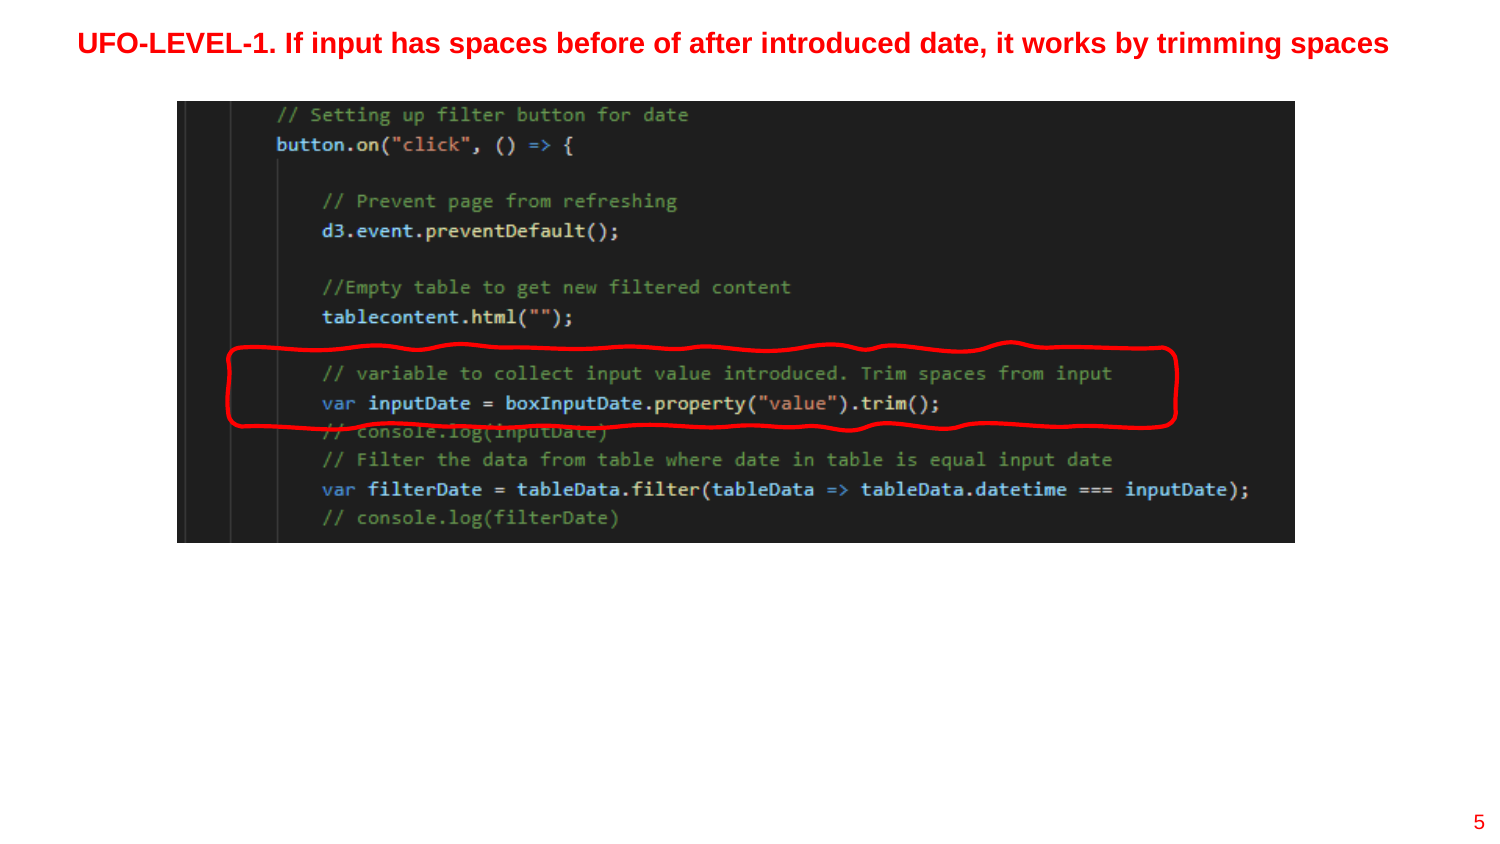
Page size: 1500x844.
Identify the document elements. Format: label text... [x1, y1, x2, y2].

picture [176, 101, 1295, 543]
title UFO-LEVEL-1. If input has spaces before of after introduced date, it works by trimming spaces [62, 16, 1410, 71]
slide_number 5 [1149, 798, 1500, 844]
